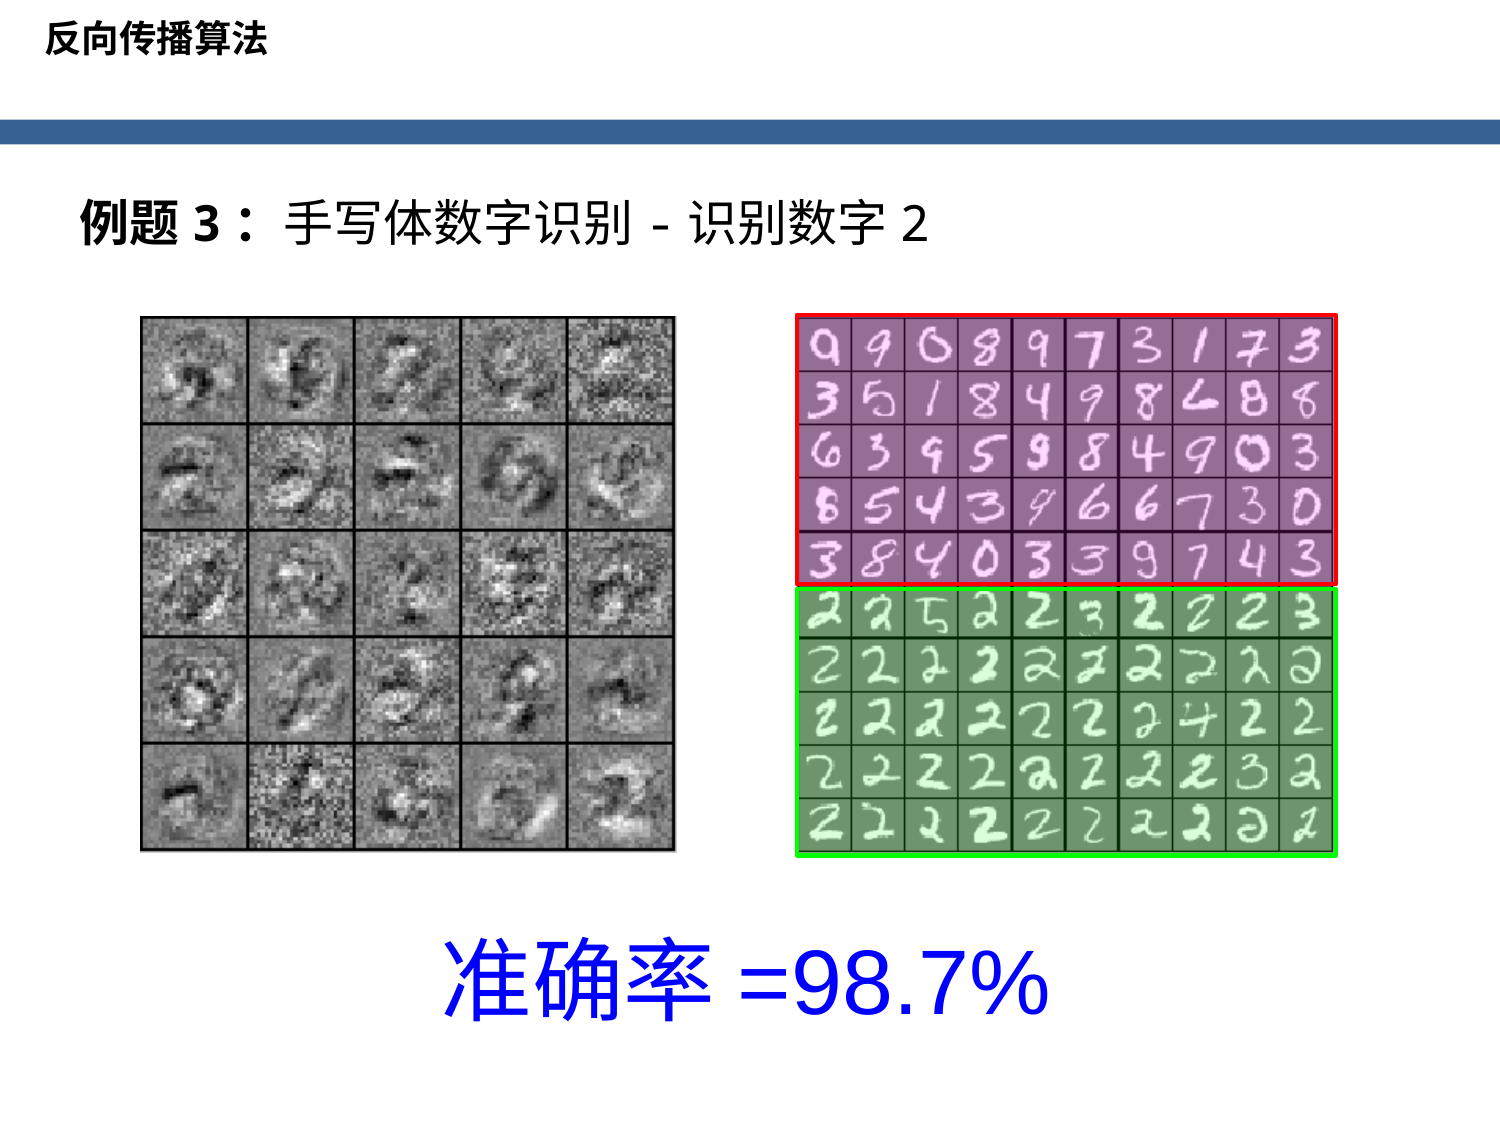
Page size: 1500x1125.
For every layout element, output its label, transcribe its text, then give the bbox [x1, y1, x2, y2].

picture [140, 316, 677, 853]
subtitle 例题3：手写体数字识别-识别数字2 [64, 184, 1436, 1047]
picture [796, 316, 1335, 855]
text_box [795, 313, 1338, 321]
text_box 准确率=98.7% [425, 915, 1067, 1041]
title 反向传播算法 [29, 7, 1305, 91]
